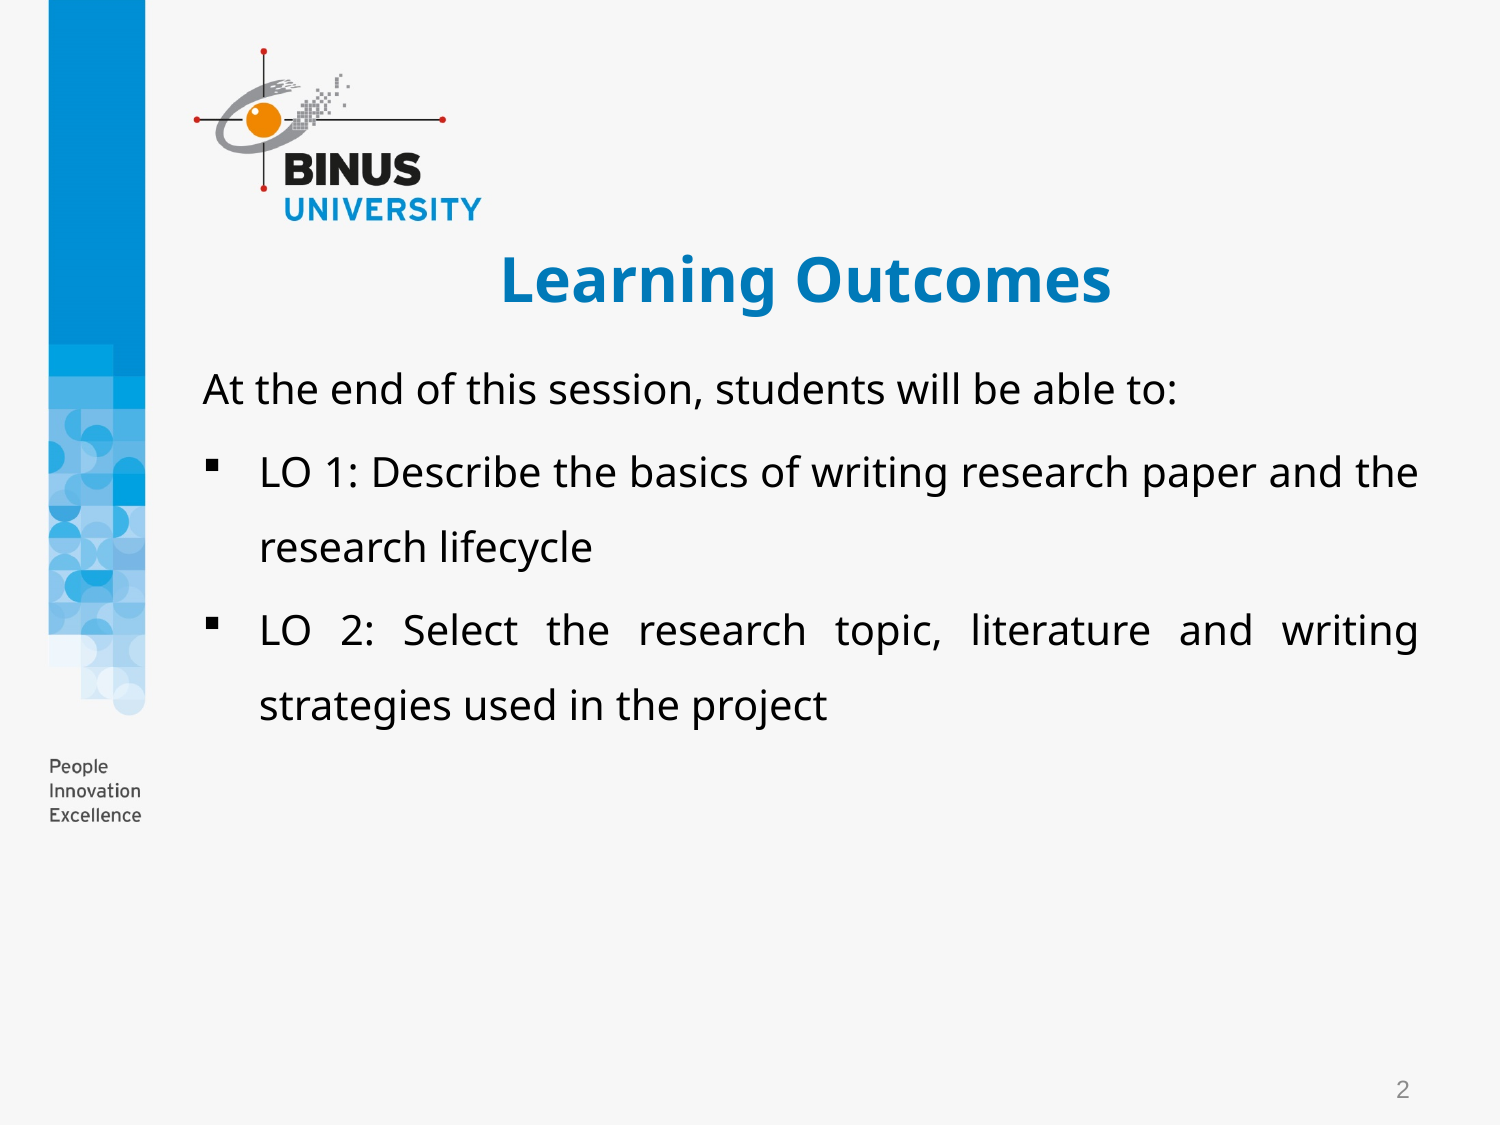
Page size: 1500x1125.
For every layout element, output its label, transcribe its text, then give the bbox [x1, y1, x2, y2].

title Learning Outcomes [187, 224, 1425, 329]
list At the end of this session, students will be able to: LO 1: Describe the basics of writing research paper and the research lifecycle LO 2: Select the research topic, literature and writing strategies used in the project [187, 329, 1436, 1062]
picture [0, 0, 1500, 845]
slide_number 2 [1074, 1058, 1425, 1119]
